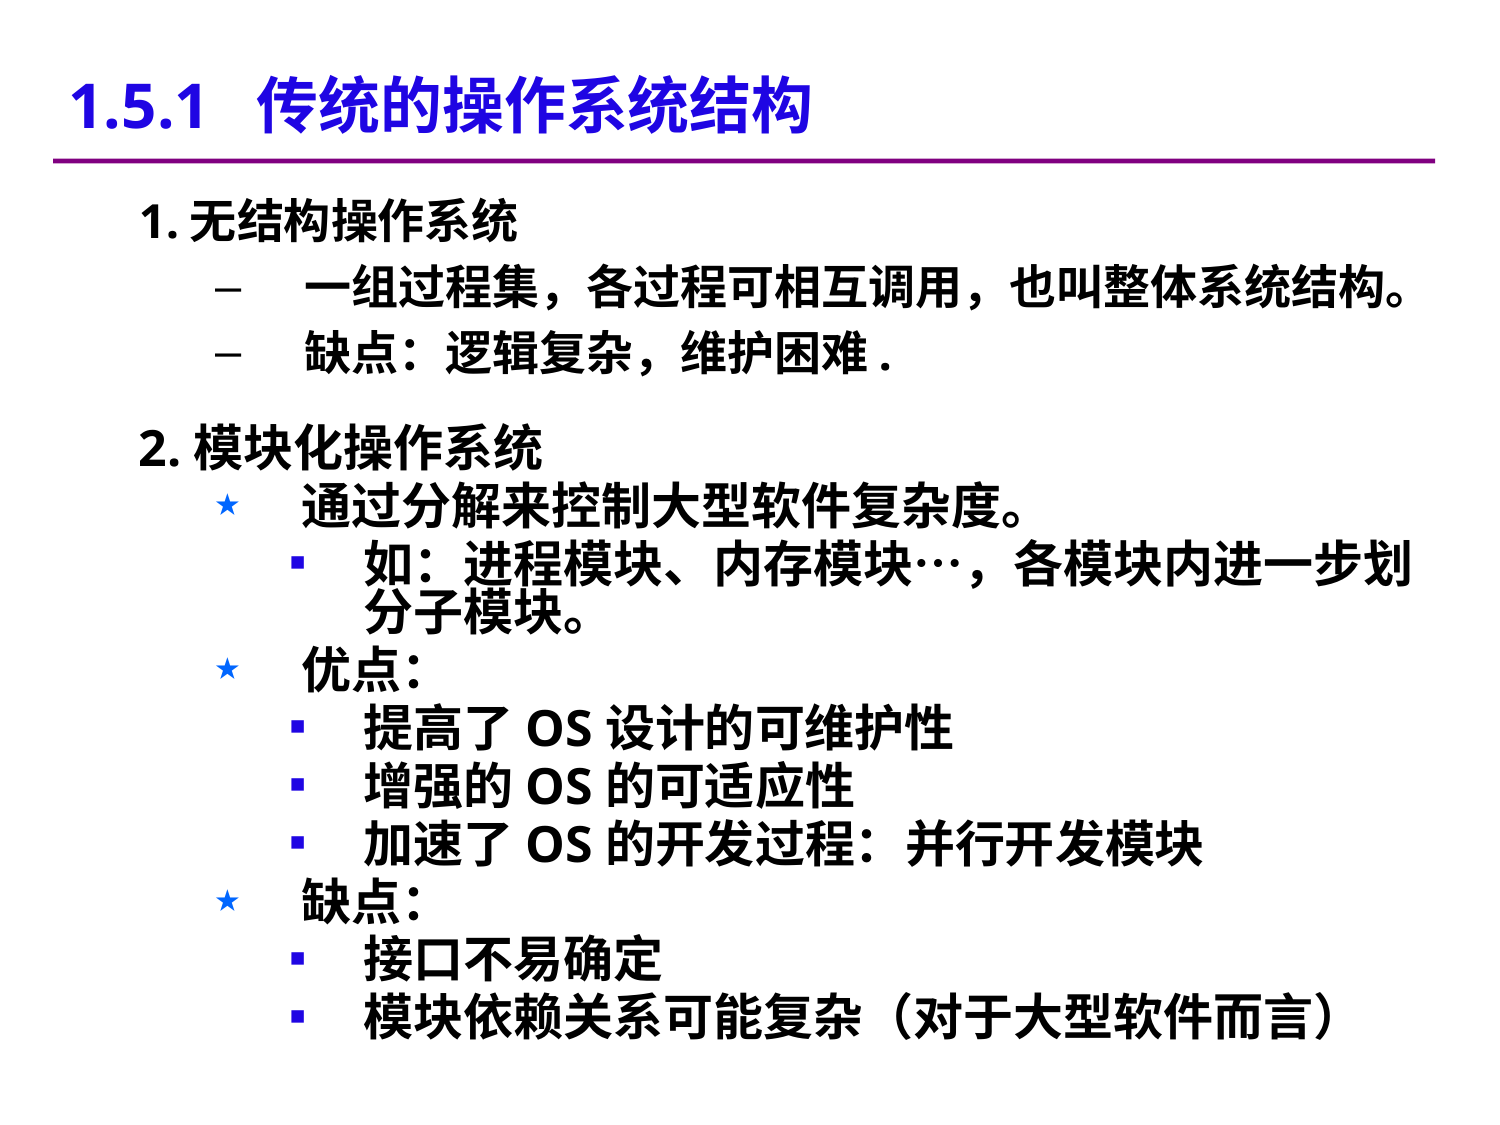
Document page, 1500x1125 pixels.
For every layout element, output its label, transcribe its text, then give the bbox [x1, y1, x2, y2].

list 1.无结构操作系统 一组过程集，各过程可相互调用，也叫整体系统结构。 缺点：逻辑复杂，维护困难. [123, 184, 1412, 397]
text_box 2.模块化操作系统 通过分解来控制大型软件复杂度。 如：进程模块、内存模块…，各模块内进一步划分子模块。 优点： 提高了OS设计的可维护性 增强的OS的可适应性 加速了OS的开发过程：并行开发模块 缺点： 接口不易确定 模块依赖关系可能复杂（对于大型软件而言） [123, 420, 1436, 954]
title 1.5.1 传统的操作系统结构 [53, 58, 969, 149]
